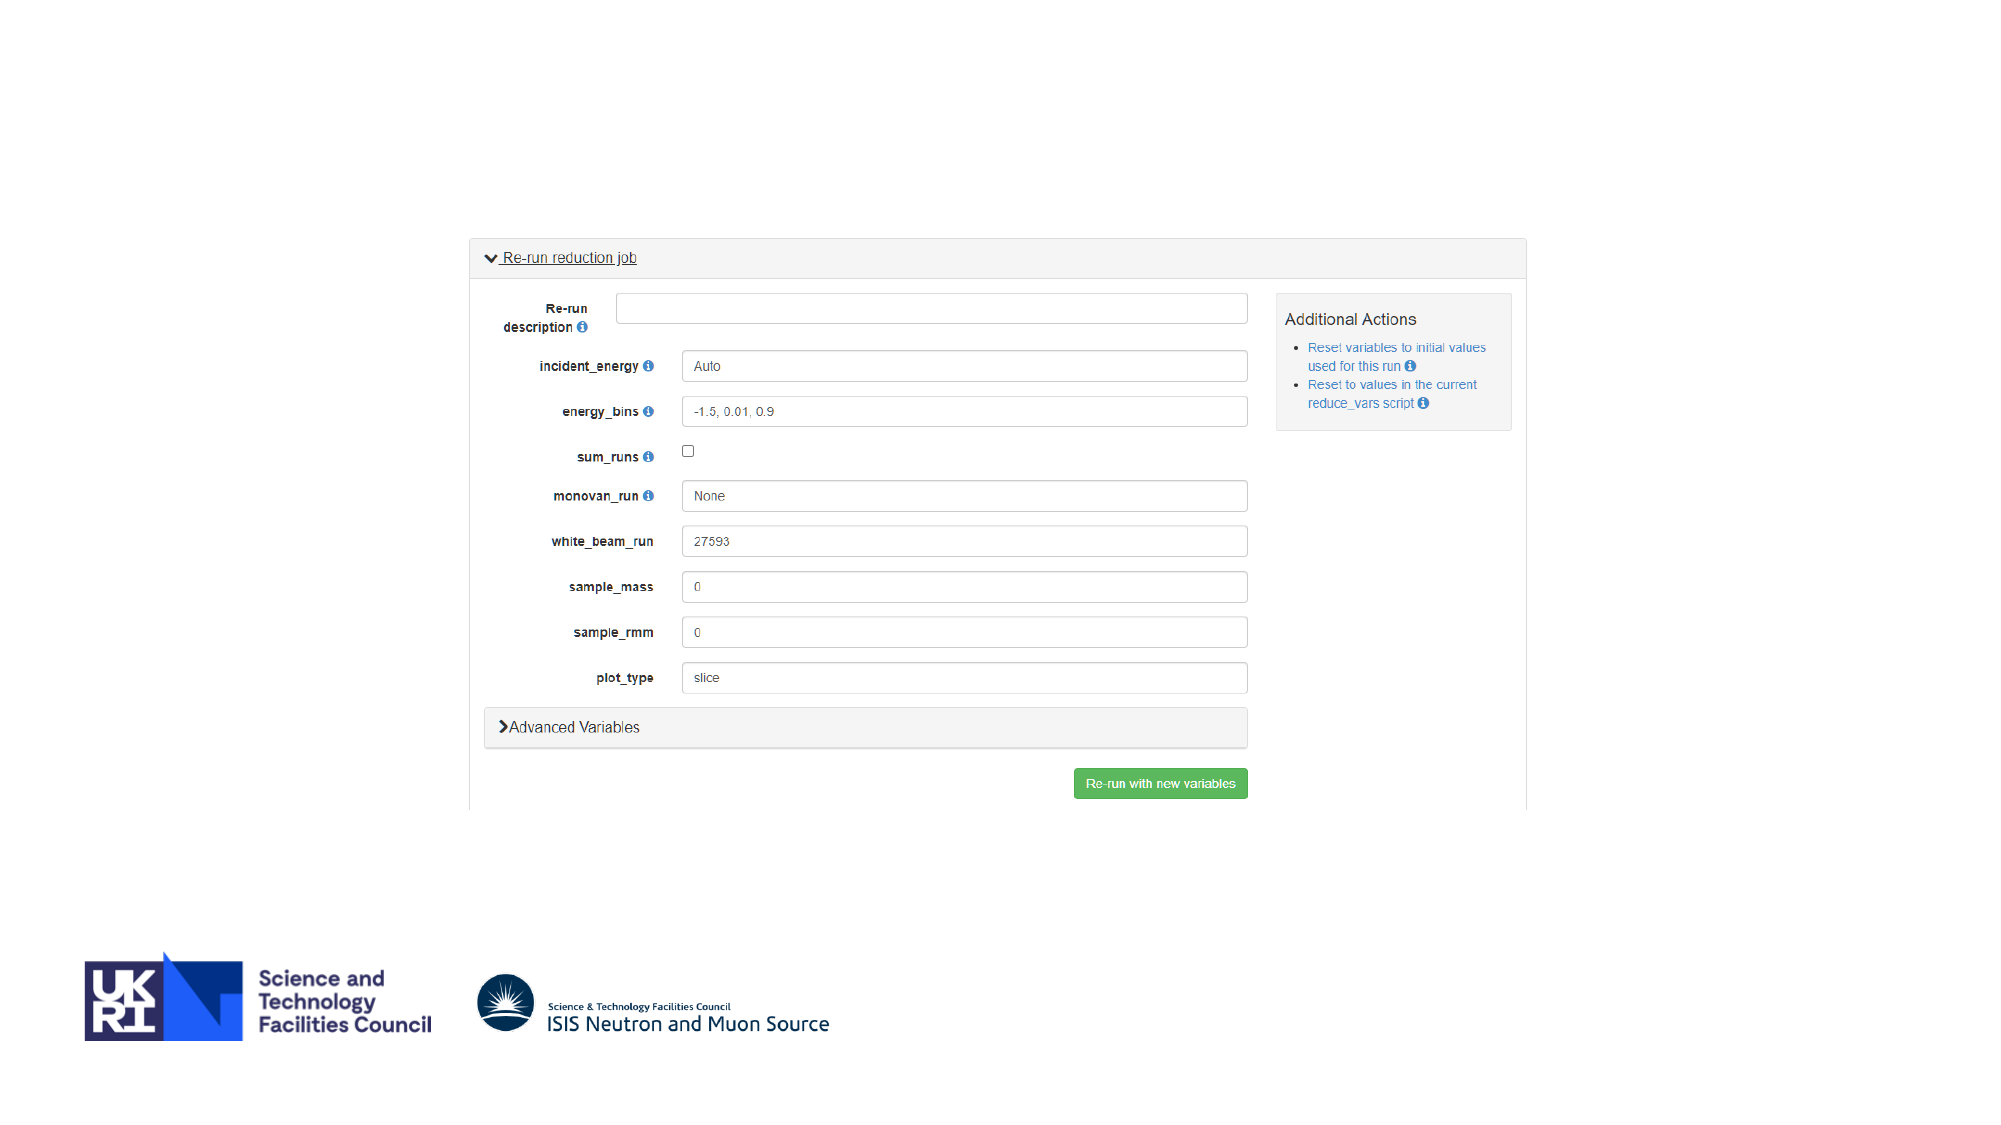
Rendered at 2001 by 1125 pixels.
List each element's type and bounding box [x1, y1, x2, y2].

picture [456, 229, 1533, 810]
picture [84, 867, 911, 1125]
